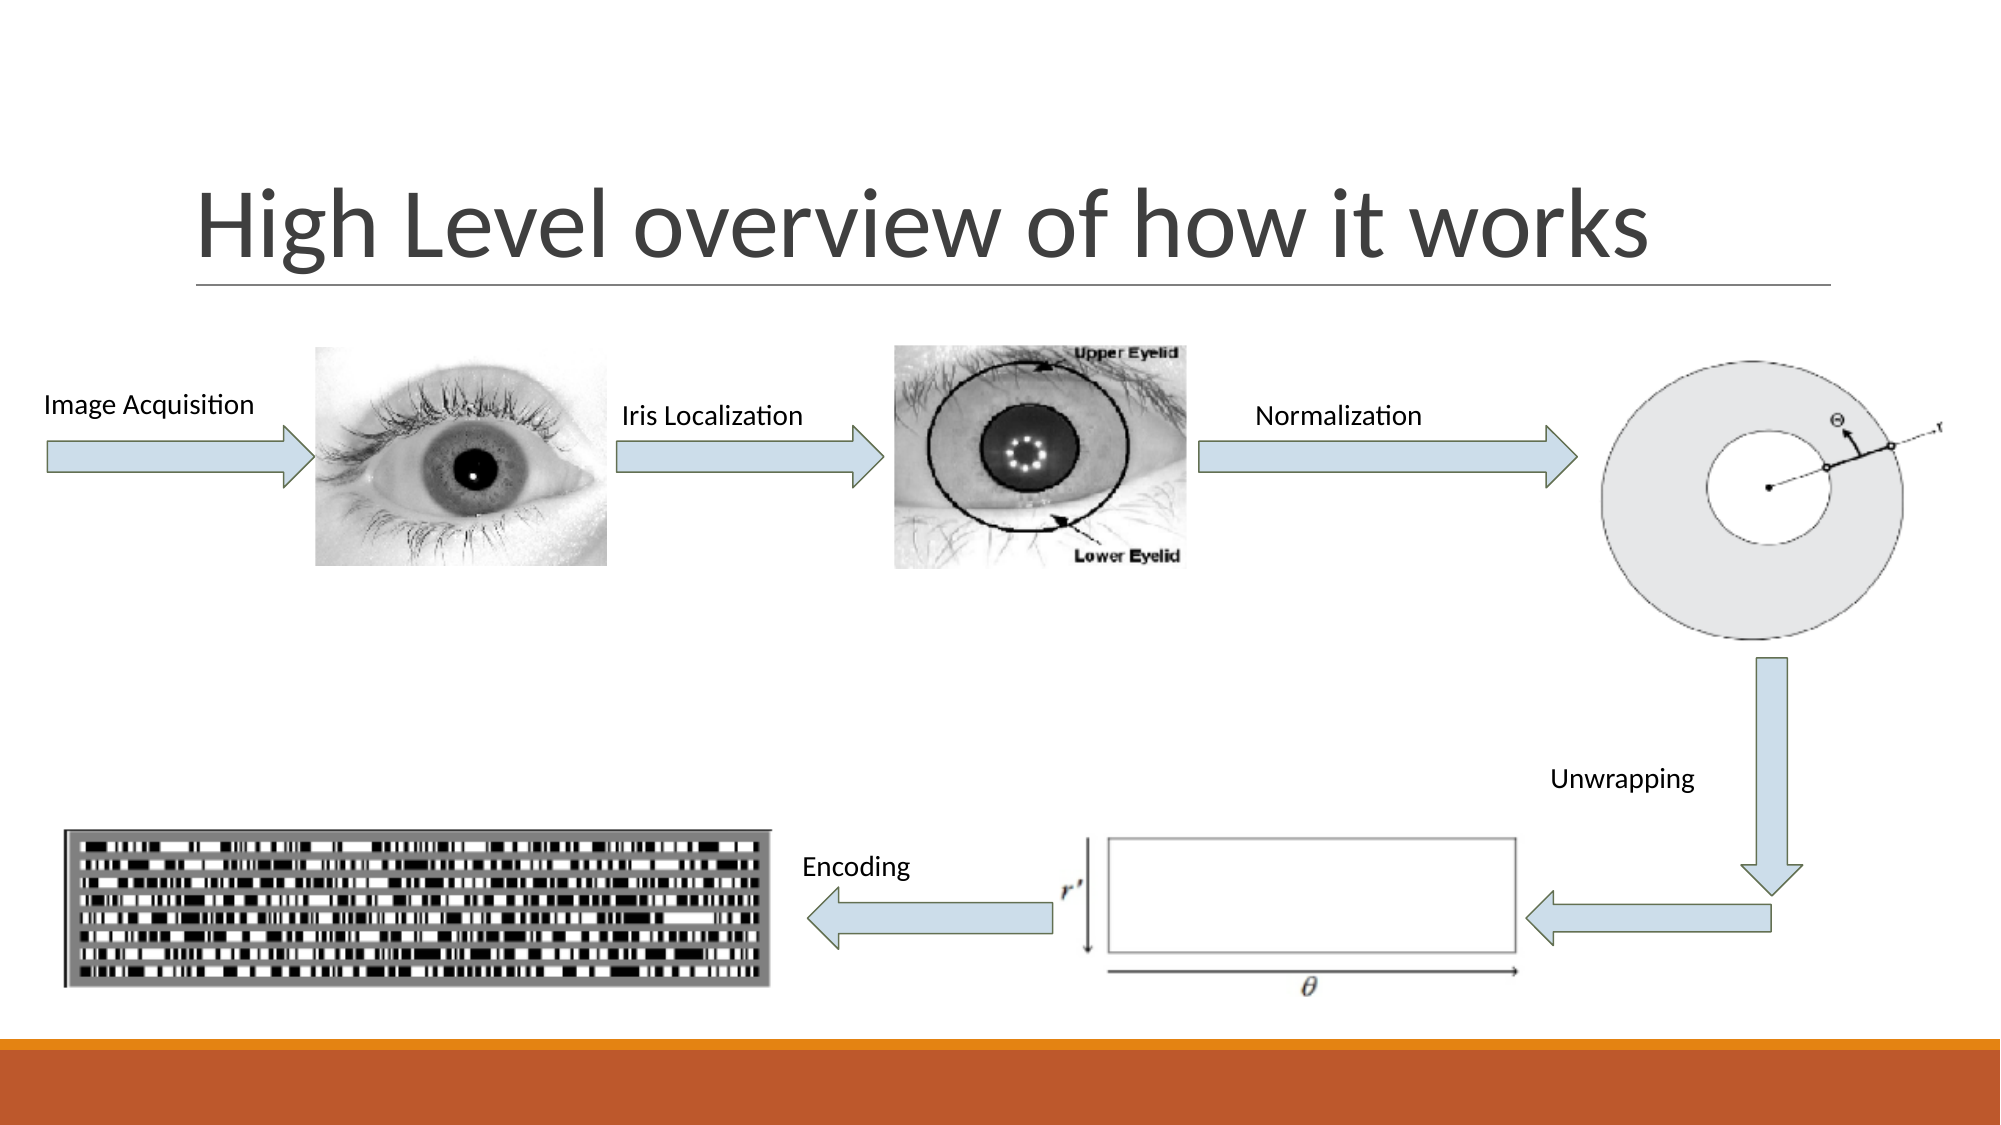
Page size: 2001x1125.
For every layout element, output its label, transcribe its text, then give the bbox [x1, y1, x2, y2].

text_box Normalization [1240, 381, 1526, 437]
text_box Unwrapping [1535, 744, 1803, 896]
text_box [47, 426, 309, 488]
text_box Encoding [794, 832, 1047, 888]
text_box Image Acquisition [28, 370, 309, 426]
title High Level overview of how it works [180, 47, 1830, 285]
picture [893, 344, 1190, 569]
picture [47, 813, 789, 1013]
text_box Iris Localization [613, 381, 888, 437]
text_box [807, 888, 1047, 950]
text_box [1532, 896, 1772, 946]
text_box [616, 437, 884, 488]
picture [1052, 813, 1527, 1023]
picture [1577, 346, 1967, 659]
picture [314, 346, 608, 567]
text_box [1756, 666, 1788, 744]
text_box [1198, 425, 1571, 488]
